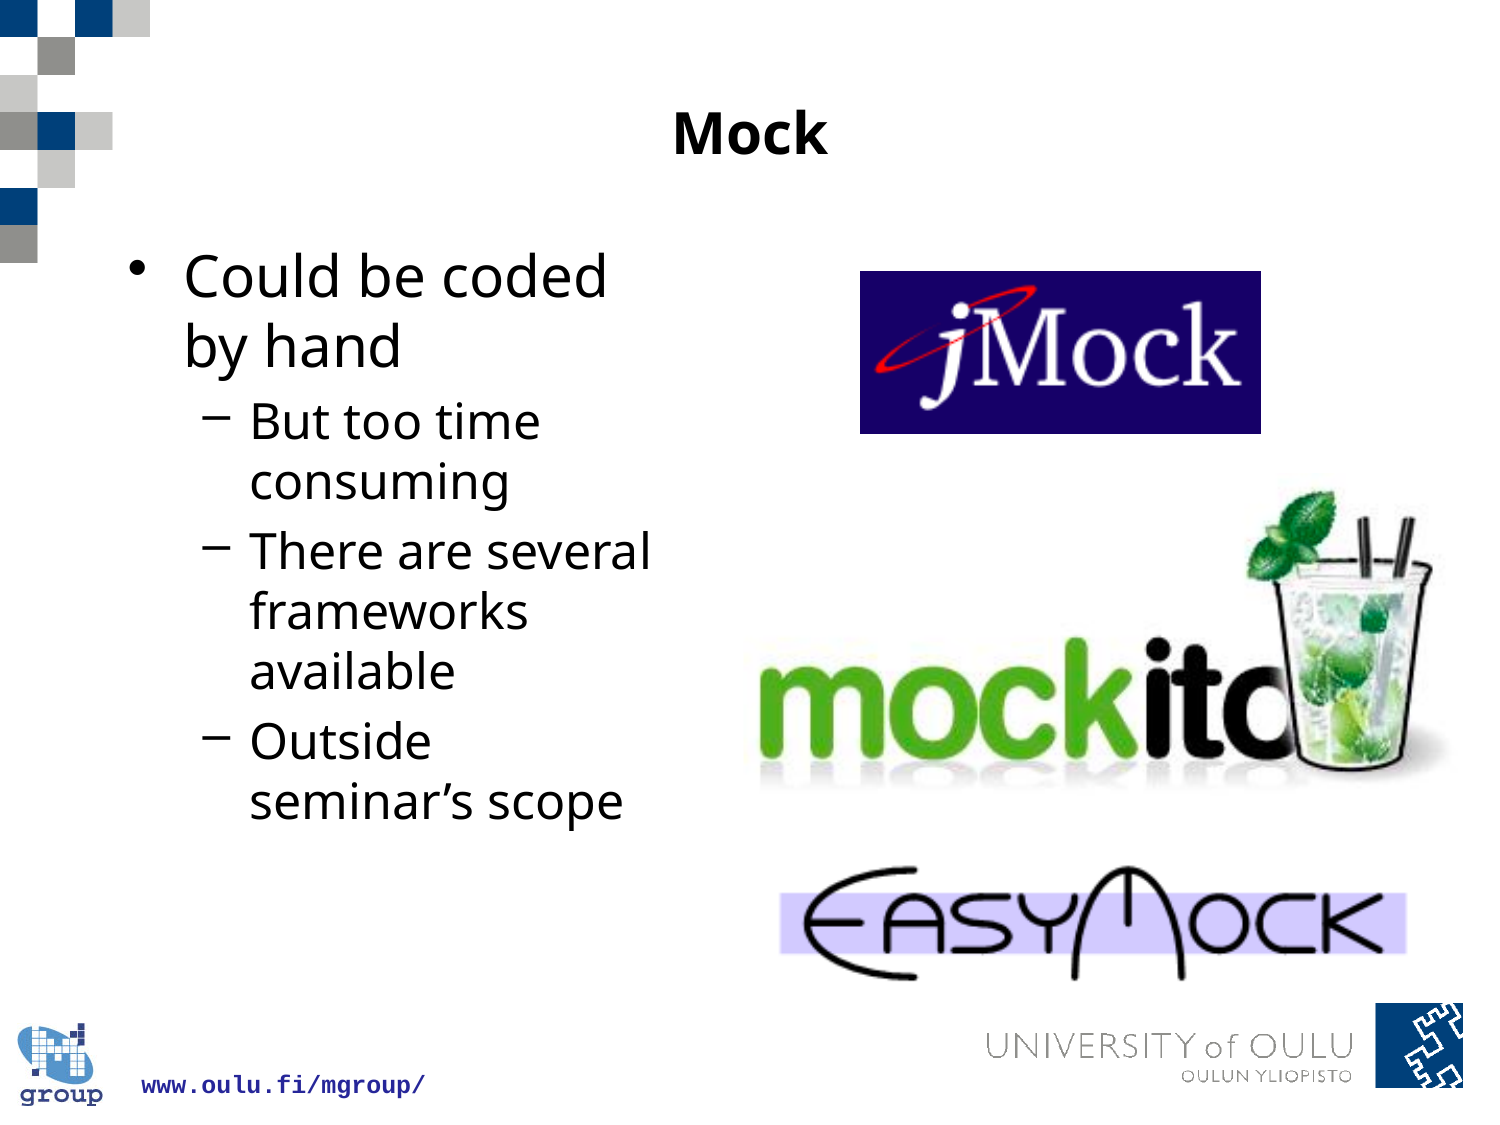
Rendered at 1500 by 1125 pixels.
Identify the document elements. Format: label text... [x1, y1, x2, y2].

picture [740, 473, 1458, 814]
list Could be coded by hand But too time consuming There are several frameworks available Outside seminar’s scope [112, 231, 672, 1000]
picture [0, 0, 150, 263]
title Mock [112, 37, 1388, 225]
picture [987, 1003, 1463, 1088]
picture [740, 833, 1435, 1001]
picture [17, 1023, 103, 1106]
picture [860, 271, 1261, 435]
